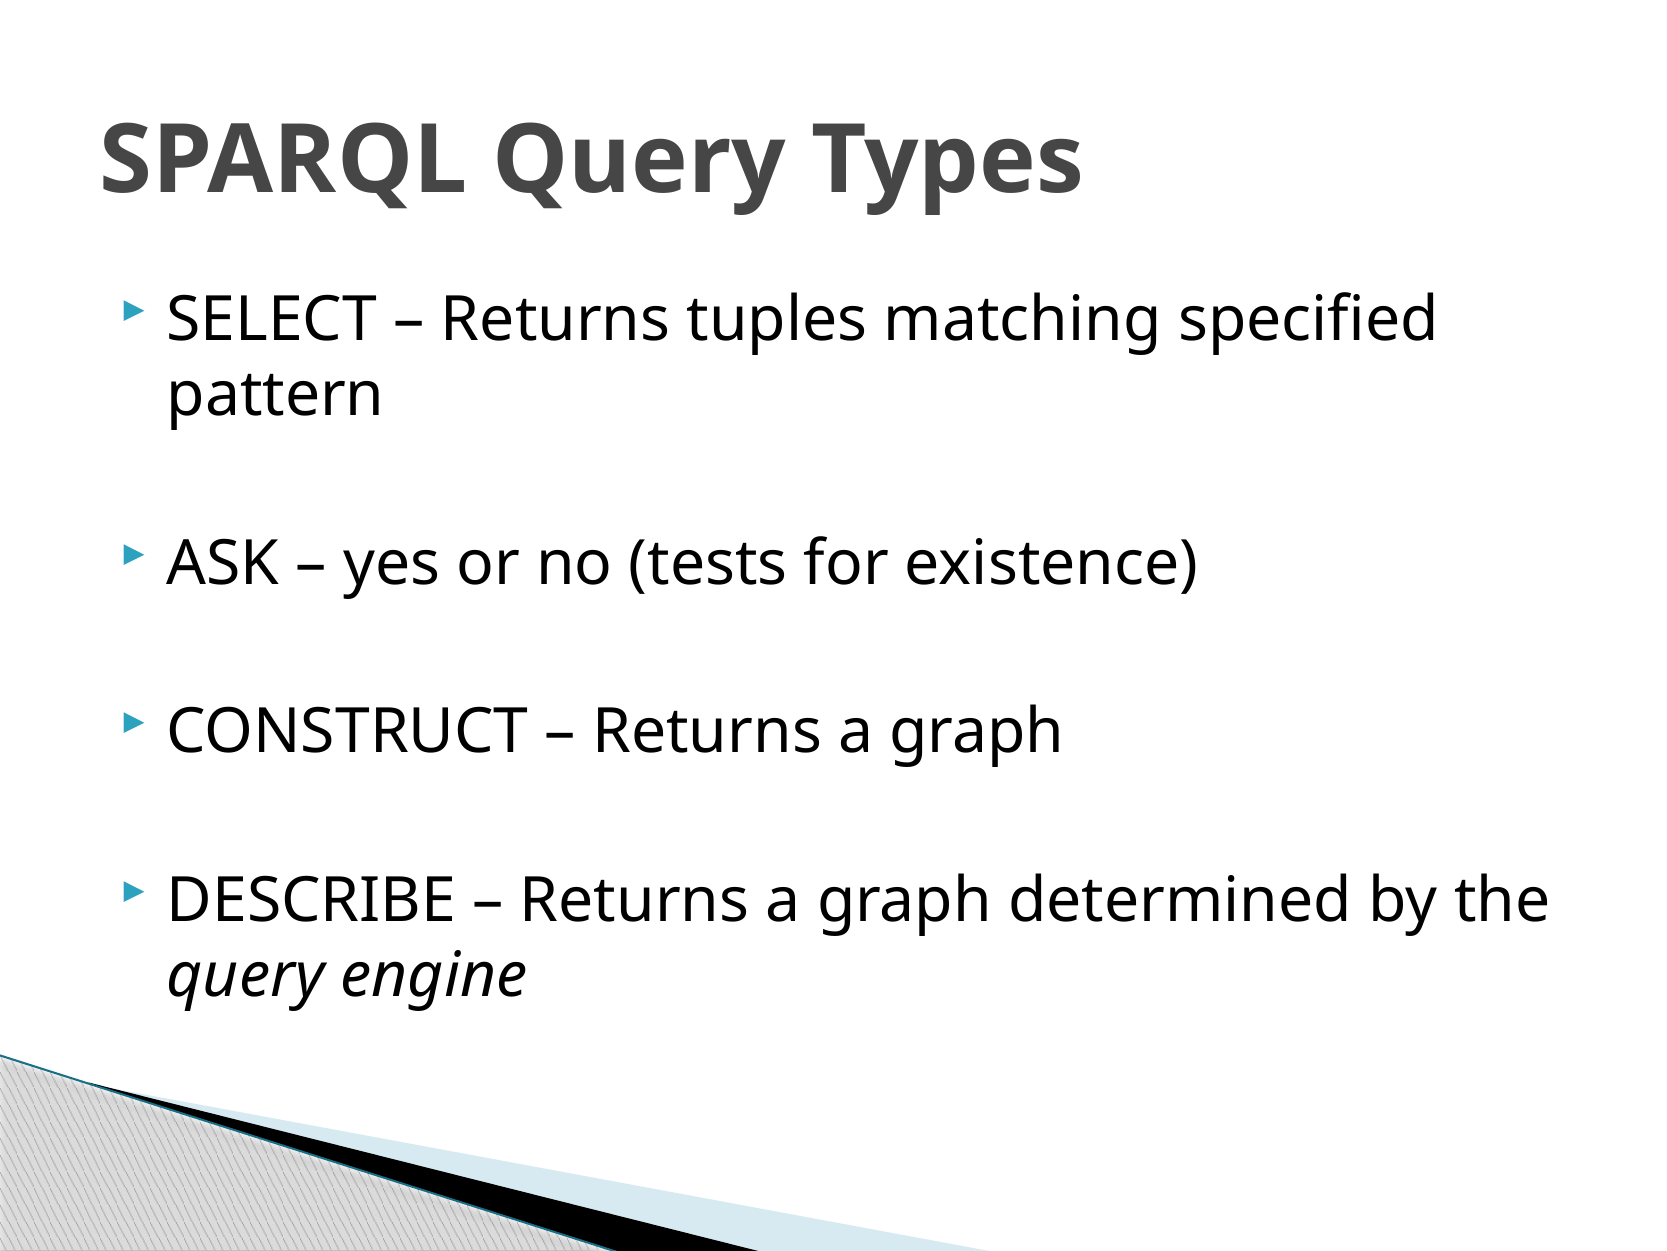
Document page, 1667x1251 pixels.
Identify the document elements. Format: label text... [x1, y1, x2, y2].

list SELECT – Returns tuples matching specified pattern ASK – yes or no (tests for existence) CONSTRUCT – Returns a graph DESCRIBE – Returns a graph determined by the query engine [83, 270, 1584, 1095]
title SPARQL Query Types [83, 50, 1584, 259]
